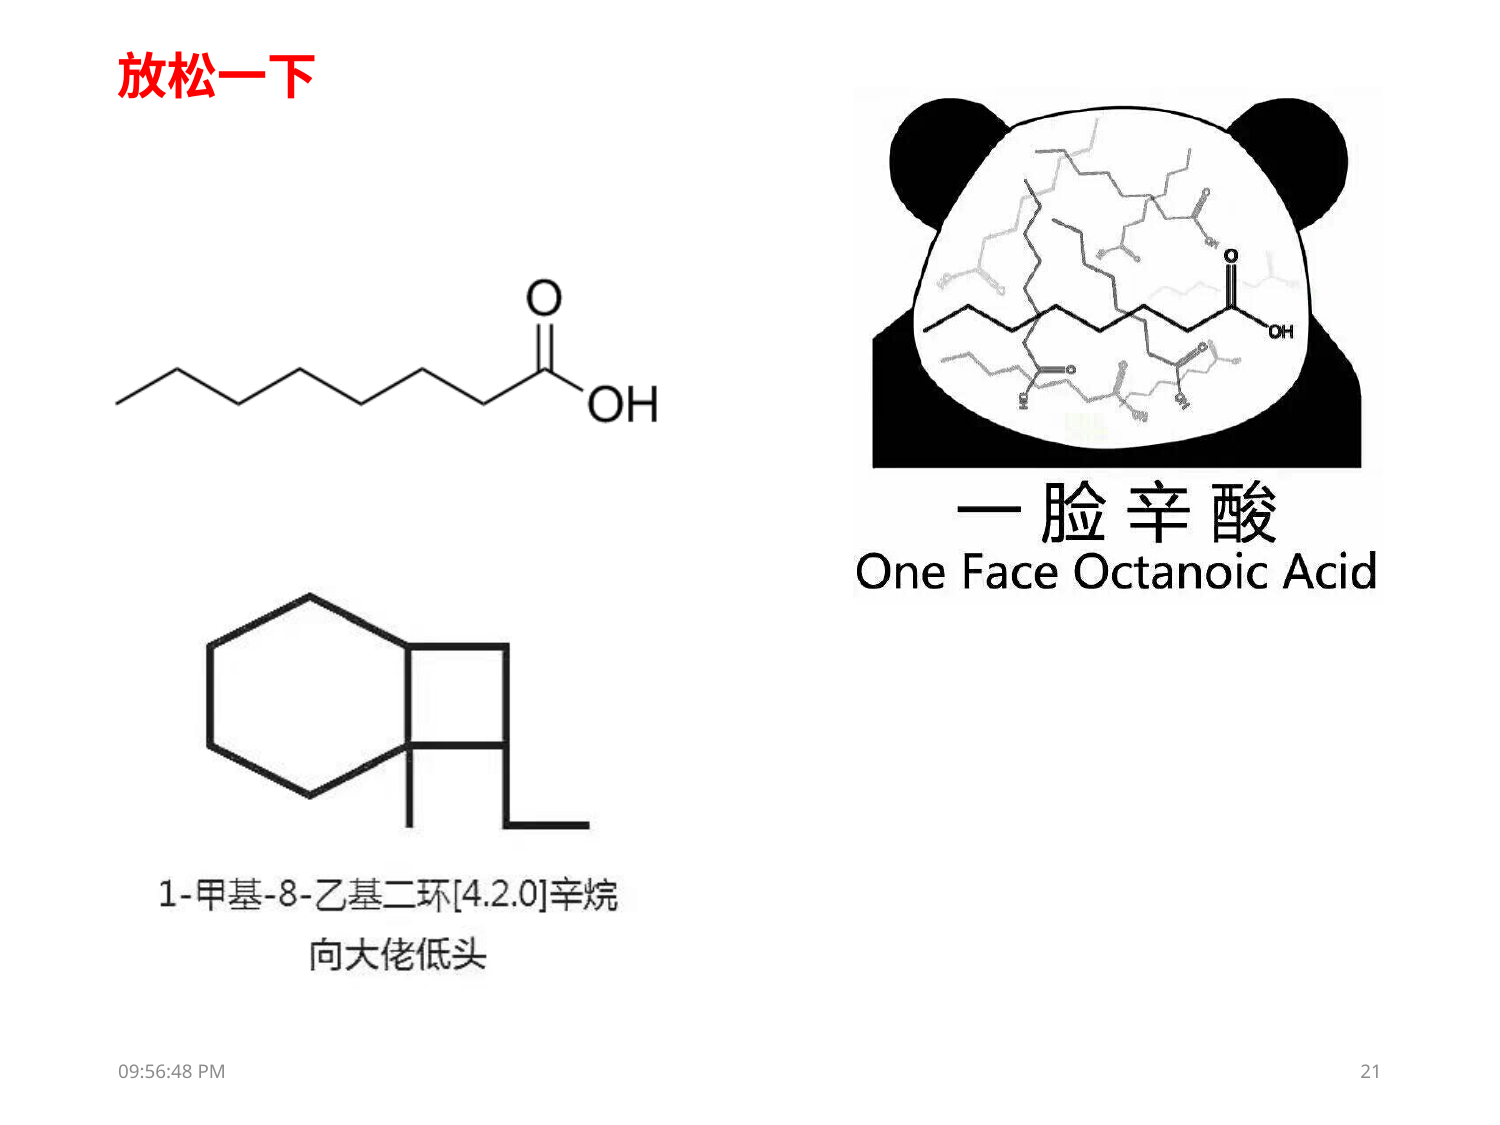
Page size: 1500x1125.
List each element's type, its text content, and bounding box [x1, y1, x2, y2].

picture [86, 574, 690, 1010]
picture [103, 248, 674, 442]
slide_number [103, 1042, 441, 1103]
picture [853, 87, 1383, 604]
text_box 放松一下 [103, 36, 853, 112]
slide_number 21 [1059, 1042, 1397, 1103]
